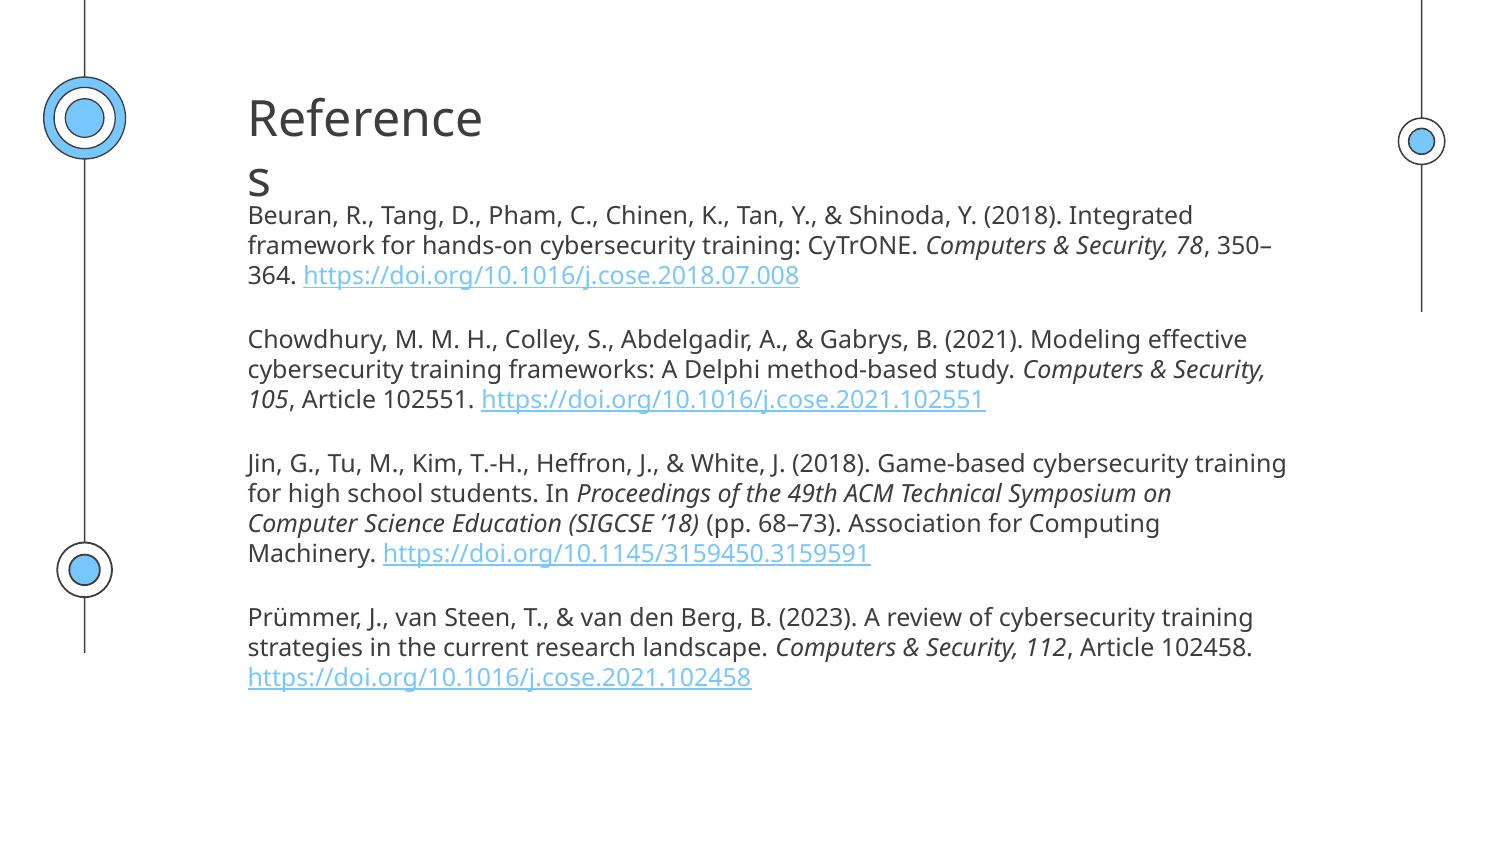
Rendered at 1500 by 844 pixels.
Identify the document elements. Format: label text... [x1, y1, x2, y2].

text_box References [232, 79, 504, 192]
text_box Beuran, R., Tang, D., Pham, C., Chinen, K., Tan, Y., & Shinoda, Y. (2018). Integrated framework for hands-on cybersecurity training: CyTrONE. Computers & Security, 78, 350–364. https://doi.org/10.1016/j.cose.2018.07.008 Chowdhury, M. M. H., Colley, S., Abdelgadir, A., & Gabrys, B. (2021). Modeling effective cybersecurity training frameworks: A Delphi method-based study. Computers & Security, 105, Article 102551. https://doi.org/10.1016/j.cose.2021.102551 Jin, G., Tu, M., Kim, T.-H., Heffron, J., & White, J. (2018). Game-based cybersecurity training for high school students. In Proceedings of the 49th ACM Technical Symposium on Computer Science Education (SIGCSE ’18) (pp. 68–73). Association for Computing Machinery. https://doi.org/10.1145/3159450.3159591 Prümmer, J., van Steen, T., & van den Berg, B. (2023). A review of cybersecurity training strategies in the current research landscape. Computers & Security, 112, Article 102458. https://doi.org/10.1016/j.cose.2021.102458 [232, 192, 1304, 703]
